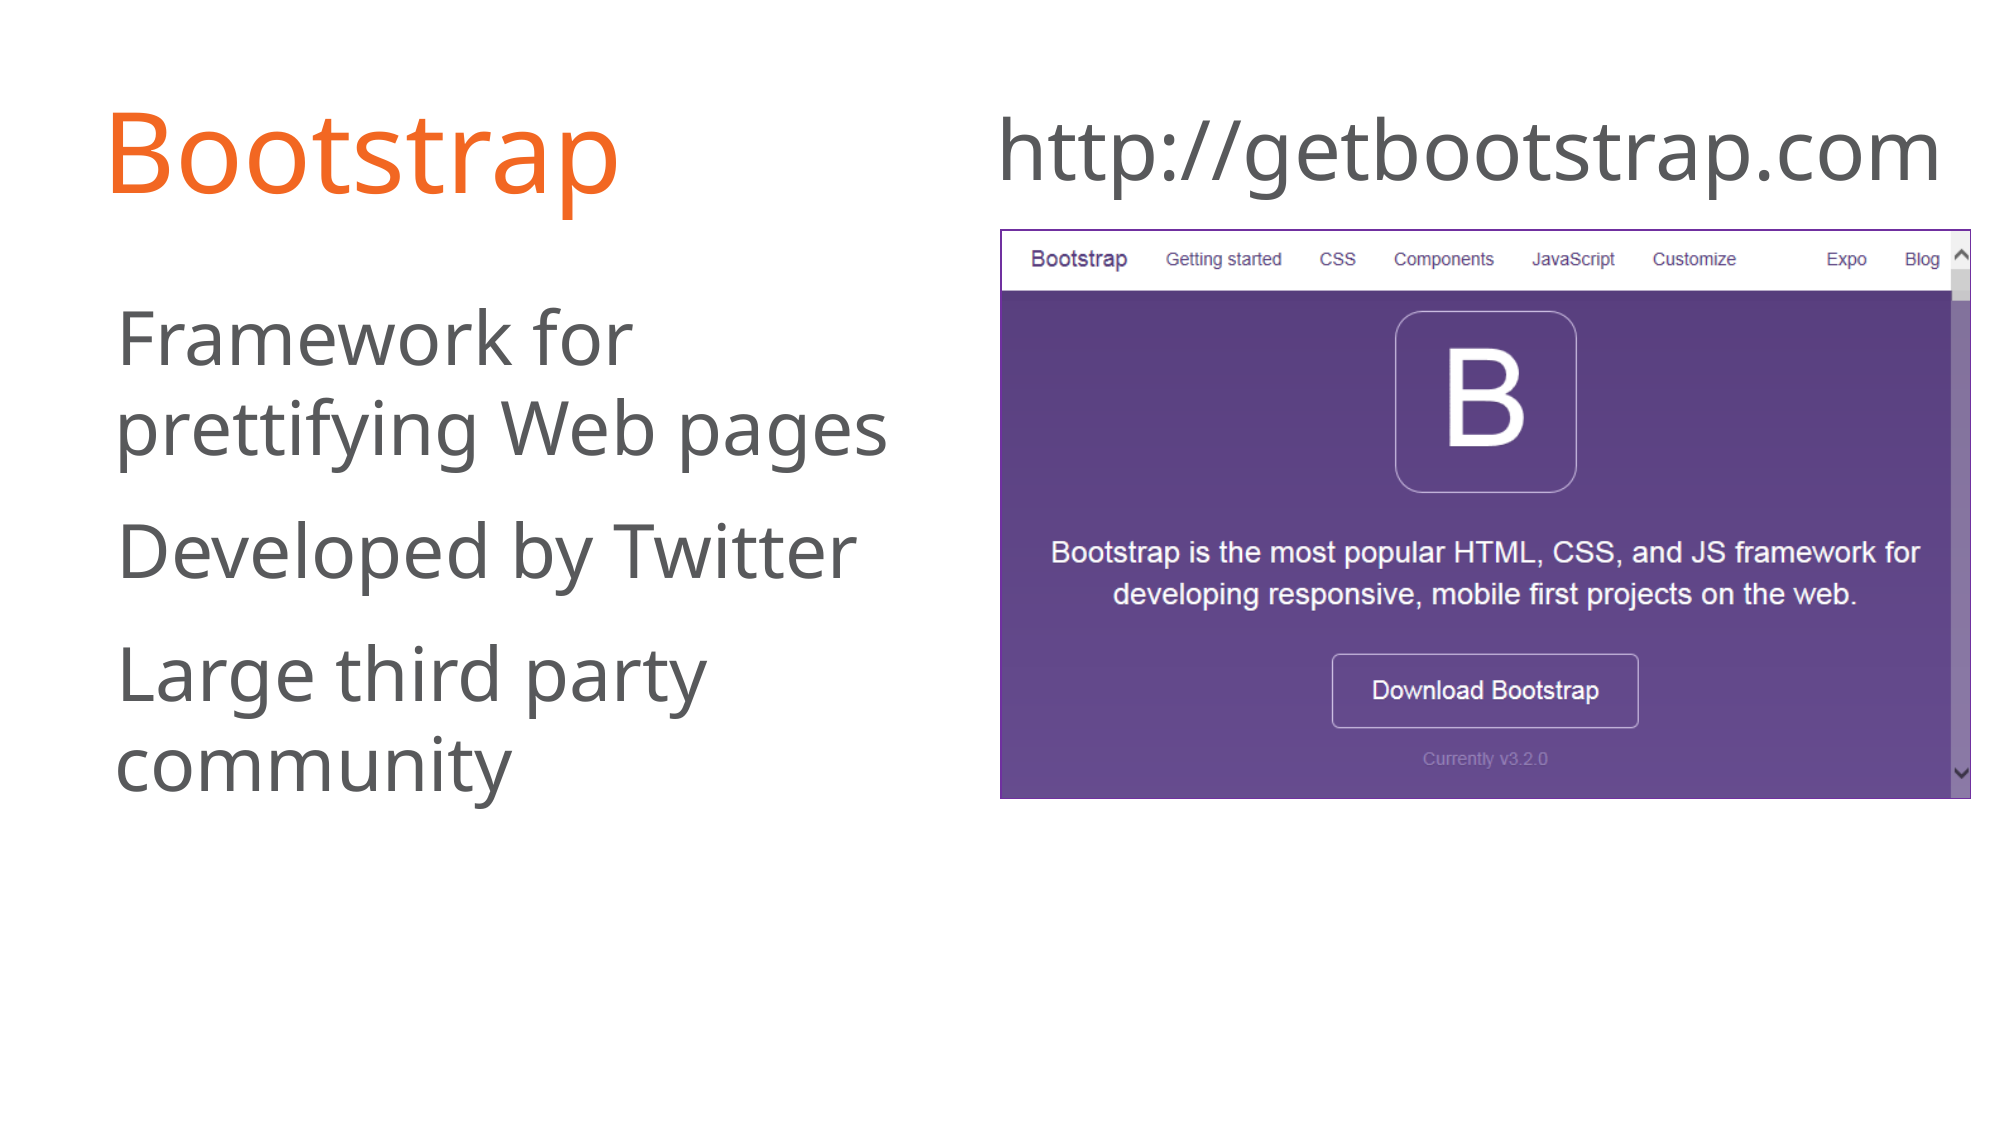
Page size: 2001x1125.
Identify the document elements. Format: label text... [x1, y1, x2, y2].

text_box http://getbootstrap.com [981, 89, 1959, 205]
list Framework for prettifying Web pages Developed by Twitter Large third party community [102, 290, 975, 985]
title Bootstrap [102, 30, 1902, 289]
picture [1001, 230, 1971, 798]
